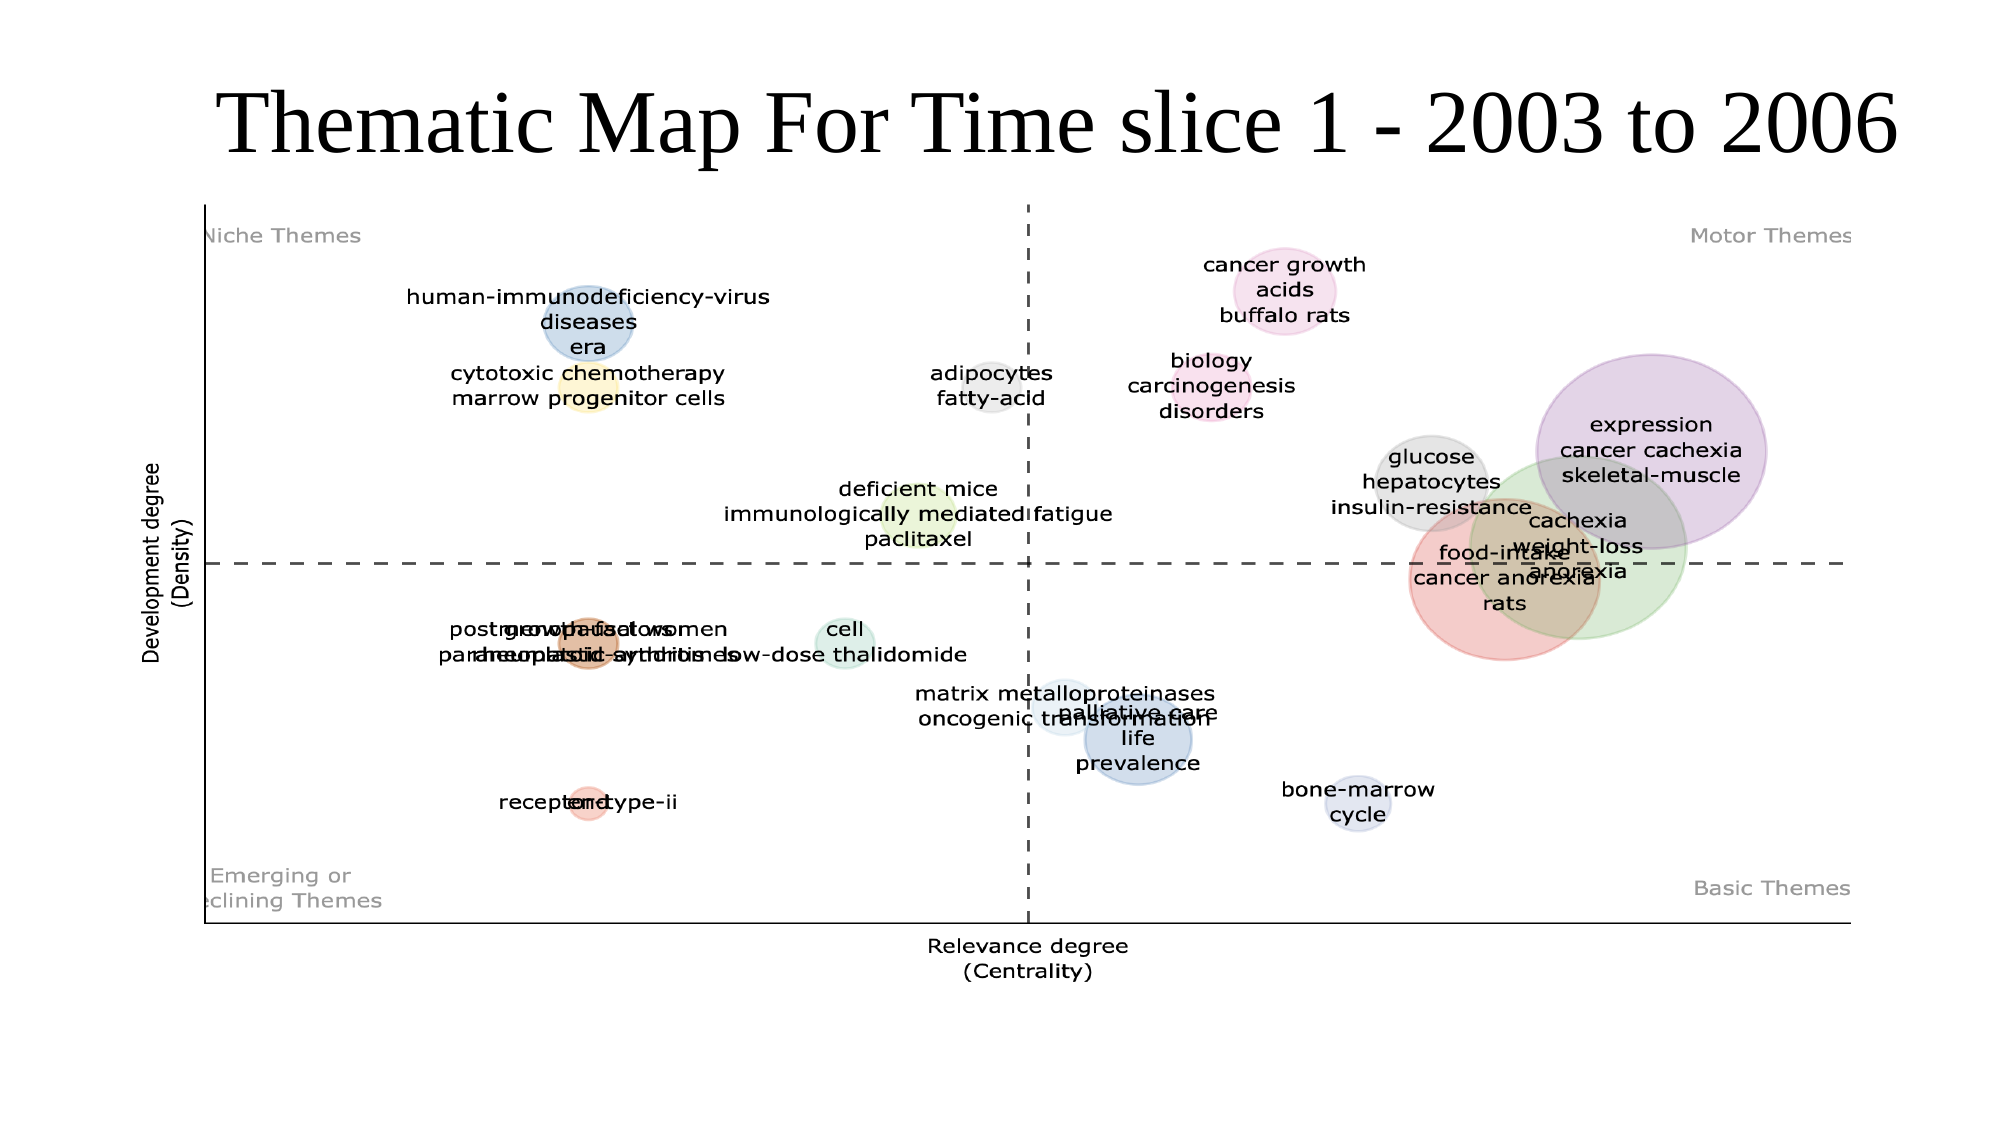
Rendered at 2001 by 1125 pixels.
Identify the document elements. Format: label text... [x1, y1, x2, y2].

picture [136, 191, 1863, 997]
title Thematic Map For Time slice 1 - 2003 to 2006 [200, 54, 1926, 192]
